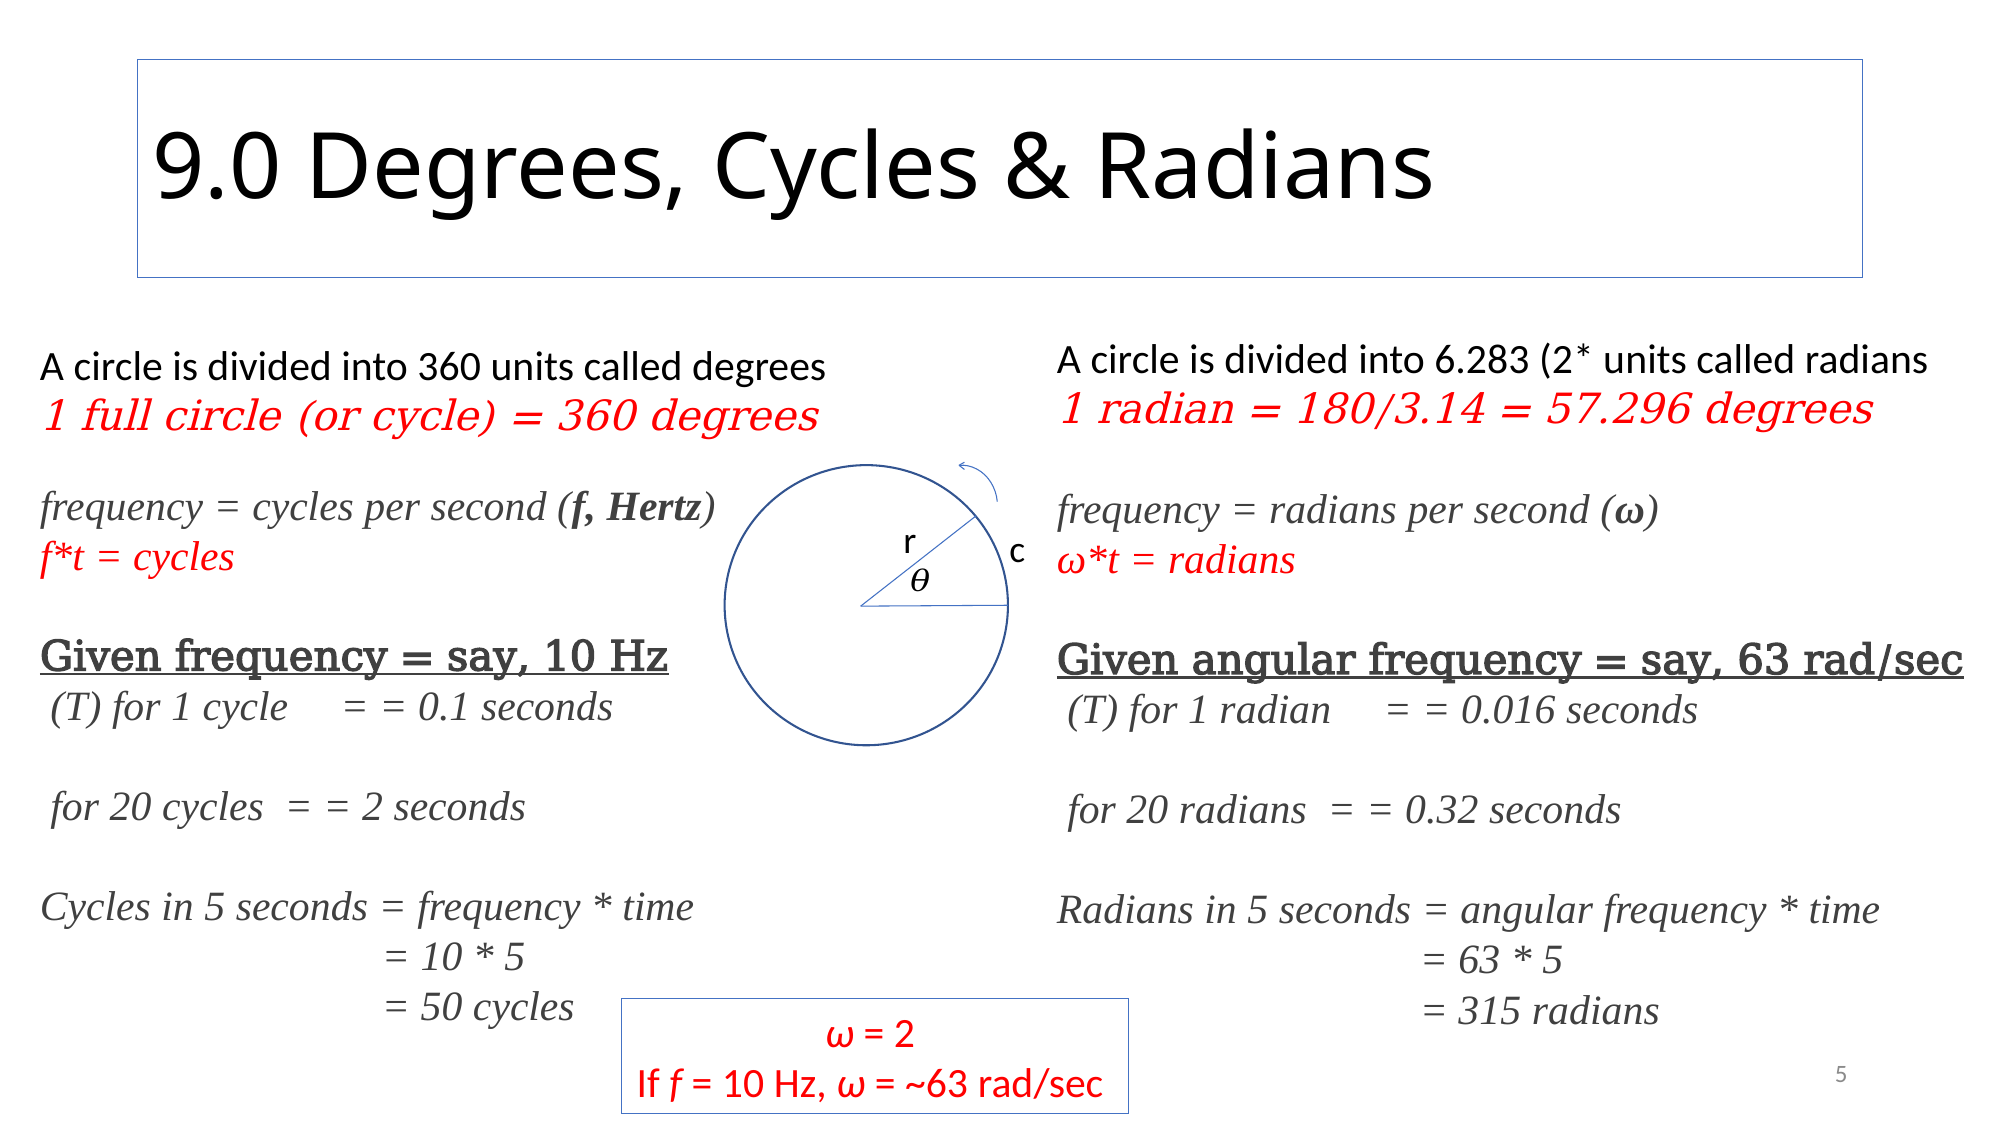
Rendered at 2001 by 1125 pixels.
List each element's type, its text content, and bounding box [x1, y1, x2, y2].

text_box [724, 462, 1041, 746]
title 9.0 Degrees, Cycles & Radians [137, 59, 1863, 278]
slide_number 5 [1412, 1042, 1863, 1103]
